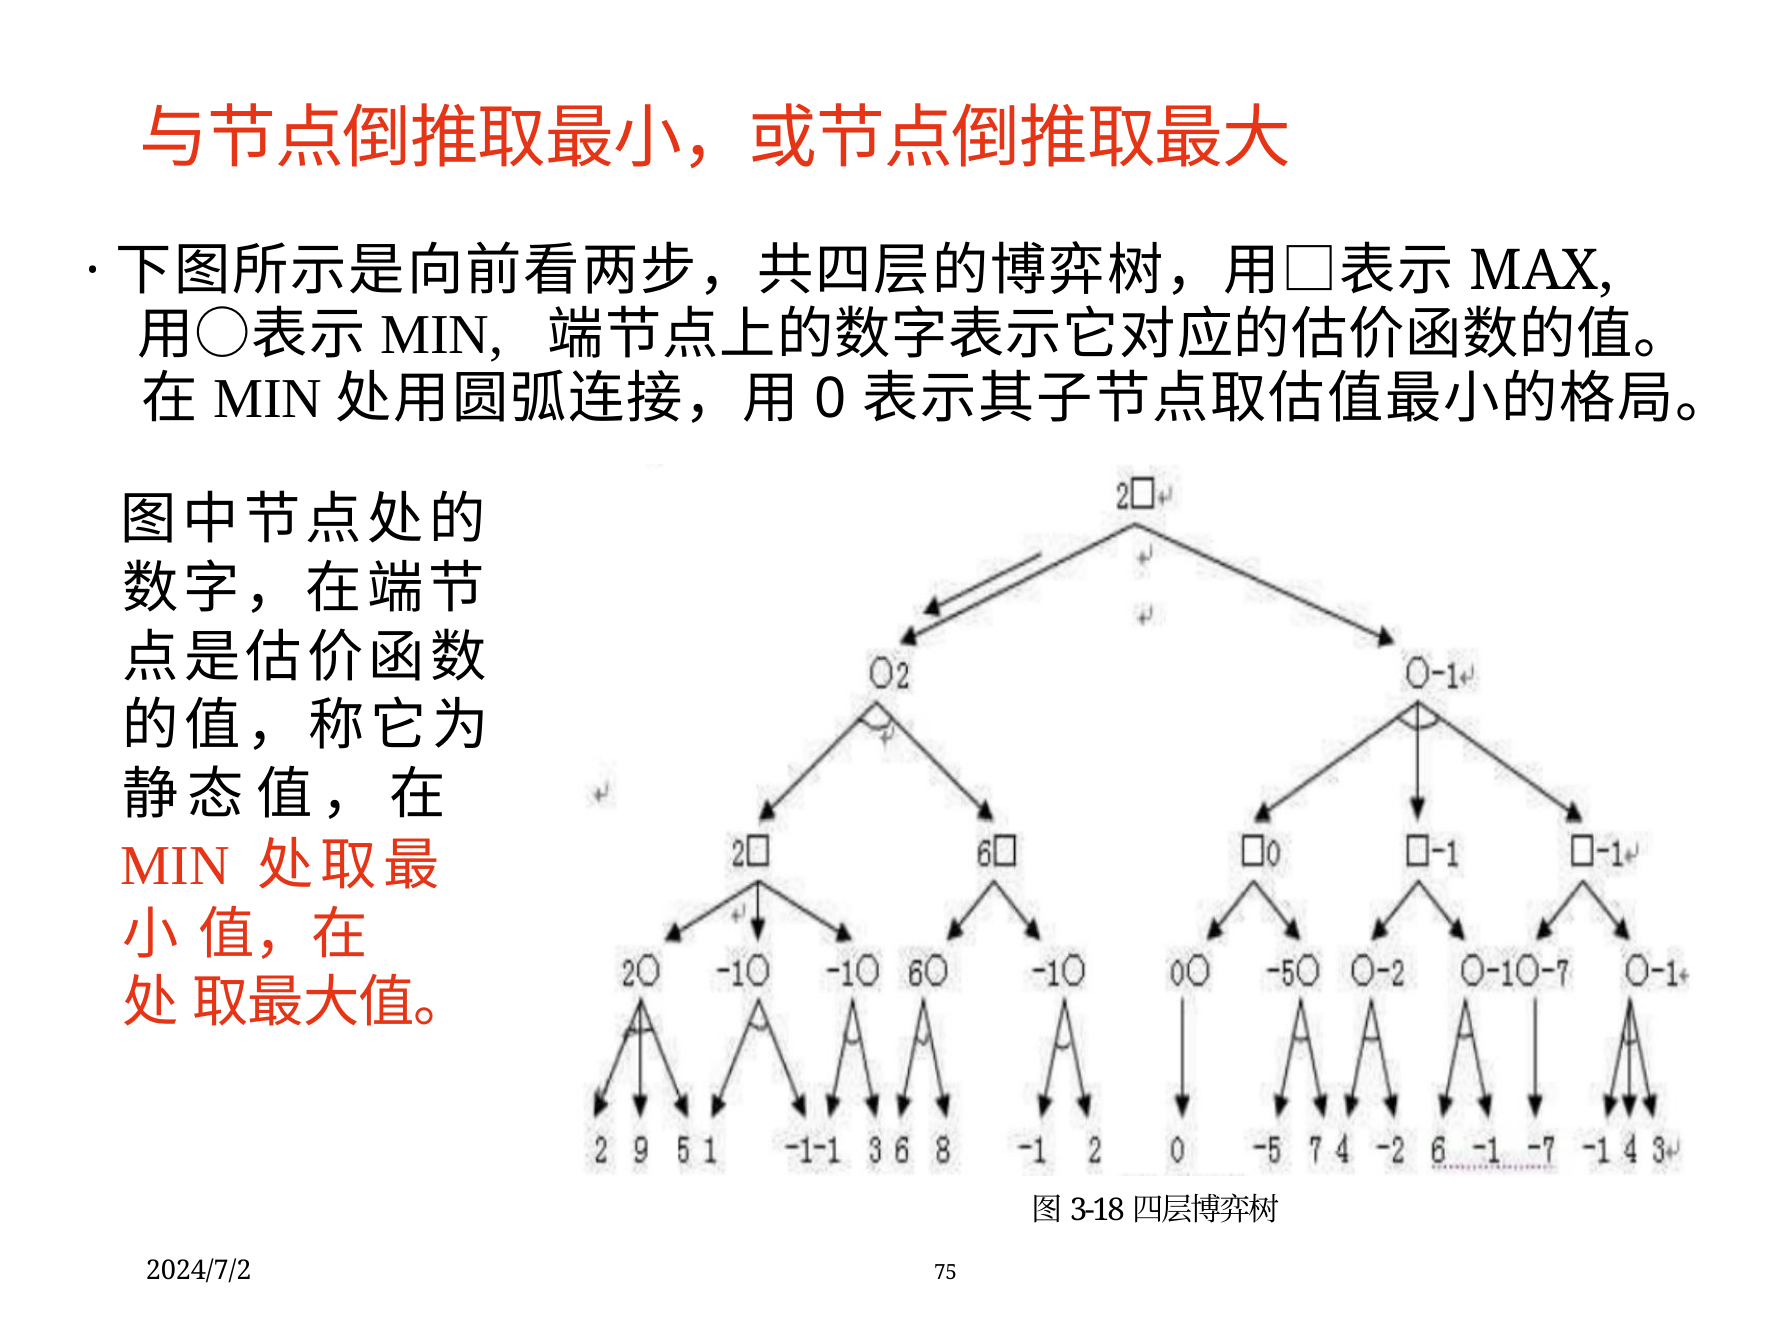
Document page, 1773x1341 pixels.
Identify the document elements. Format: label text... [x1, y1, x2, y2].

text_box 图中节点处的 数字，在端节 点是估价函数 的值，称它为 静 态 值 ， 在 MIN 处取最小 值，在 处 取最大值。 [118, 478, 497, 1034]
text_box 与节点倒推取最小，或节点倒推取最大 ·下图所示是向前看两步，共四层的博弈树，用□表示MAX, 用○表示MIN, 端节点上的数字表示它对应的估价函数的值。 在MIN处用圆弧连接，用0表示其子节点取估值最小的格局。 [83, 95, 1695, 433]
text_box 图3-18四层博弈树 2024/7/2 75 [143, 1185, 1616, 1288]
picture [577, 464, 1699, 1176]
